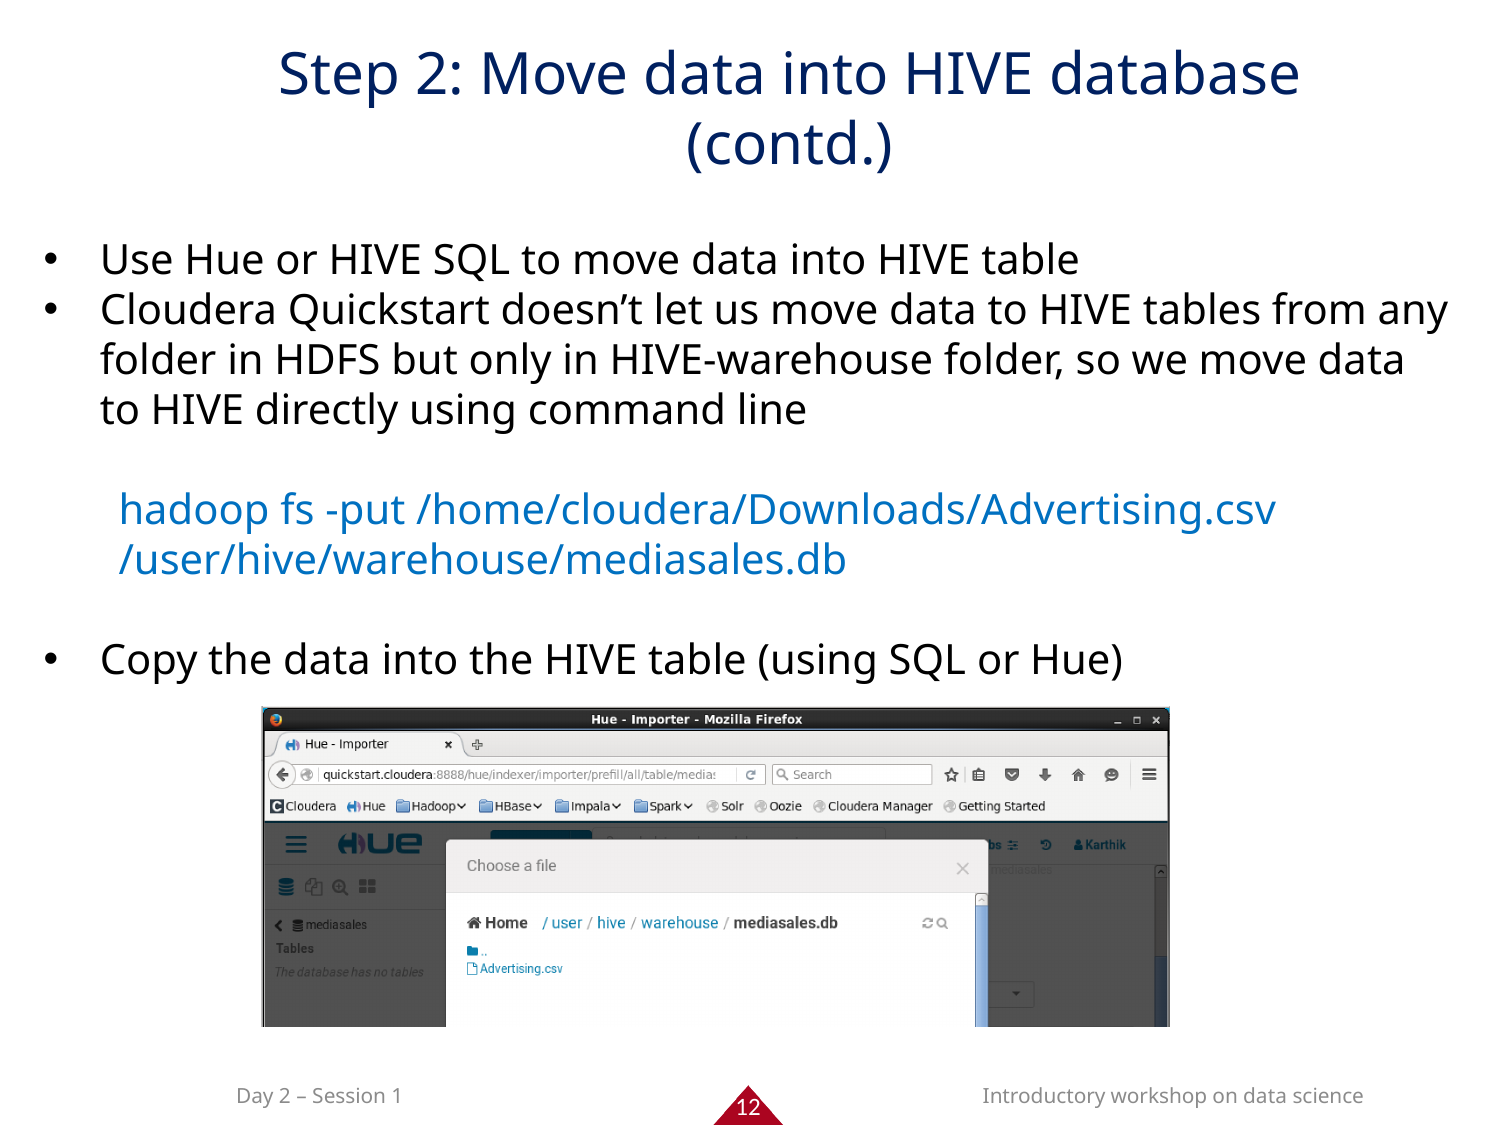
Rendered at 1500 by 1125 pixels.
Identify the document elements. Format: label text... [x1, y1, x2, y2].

slide_number 12 [715, 1075, 781, 1125]
text_box Step 2: Move data into HIVE database (contd.) [204, 28, 1376, 184]
text_box Use Hue or HIVE SQL to move data into HIVE table Cloudera Quickstart doesn’t let us move data to HIVE tables from any folder in HDFS but only in HIVE-warehouse folder, so we move data to HIVE directly using command line hadoop fs -put /home/cloudera/Downloads/Advertising.csv /user/hive/warehouse/mediasales.db Copy the data into the HIVE table (using SQL or Hue) [28, 225, 1468, 691]
picture [260, 706, 1171, 1027]
